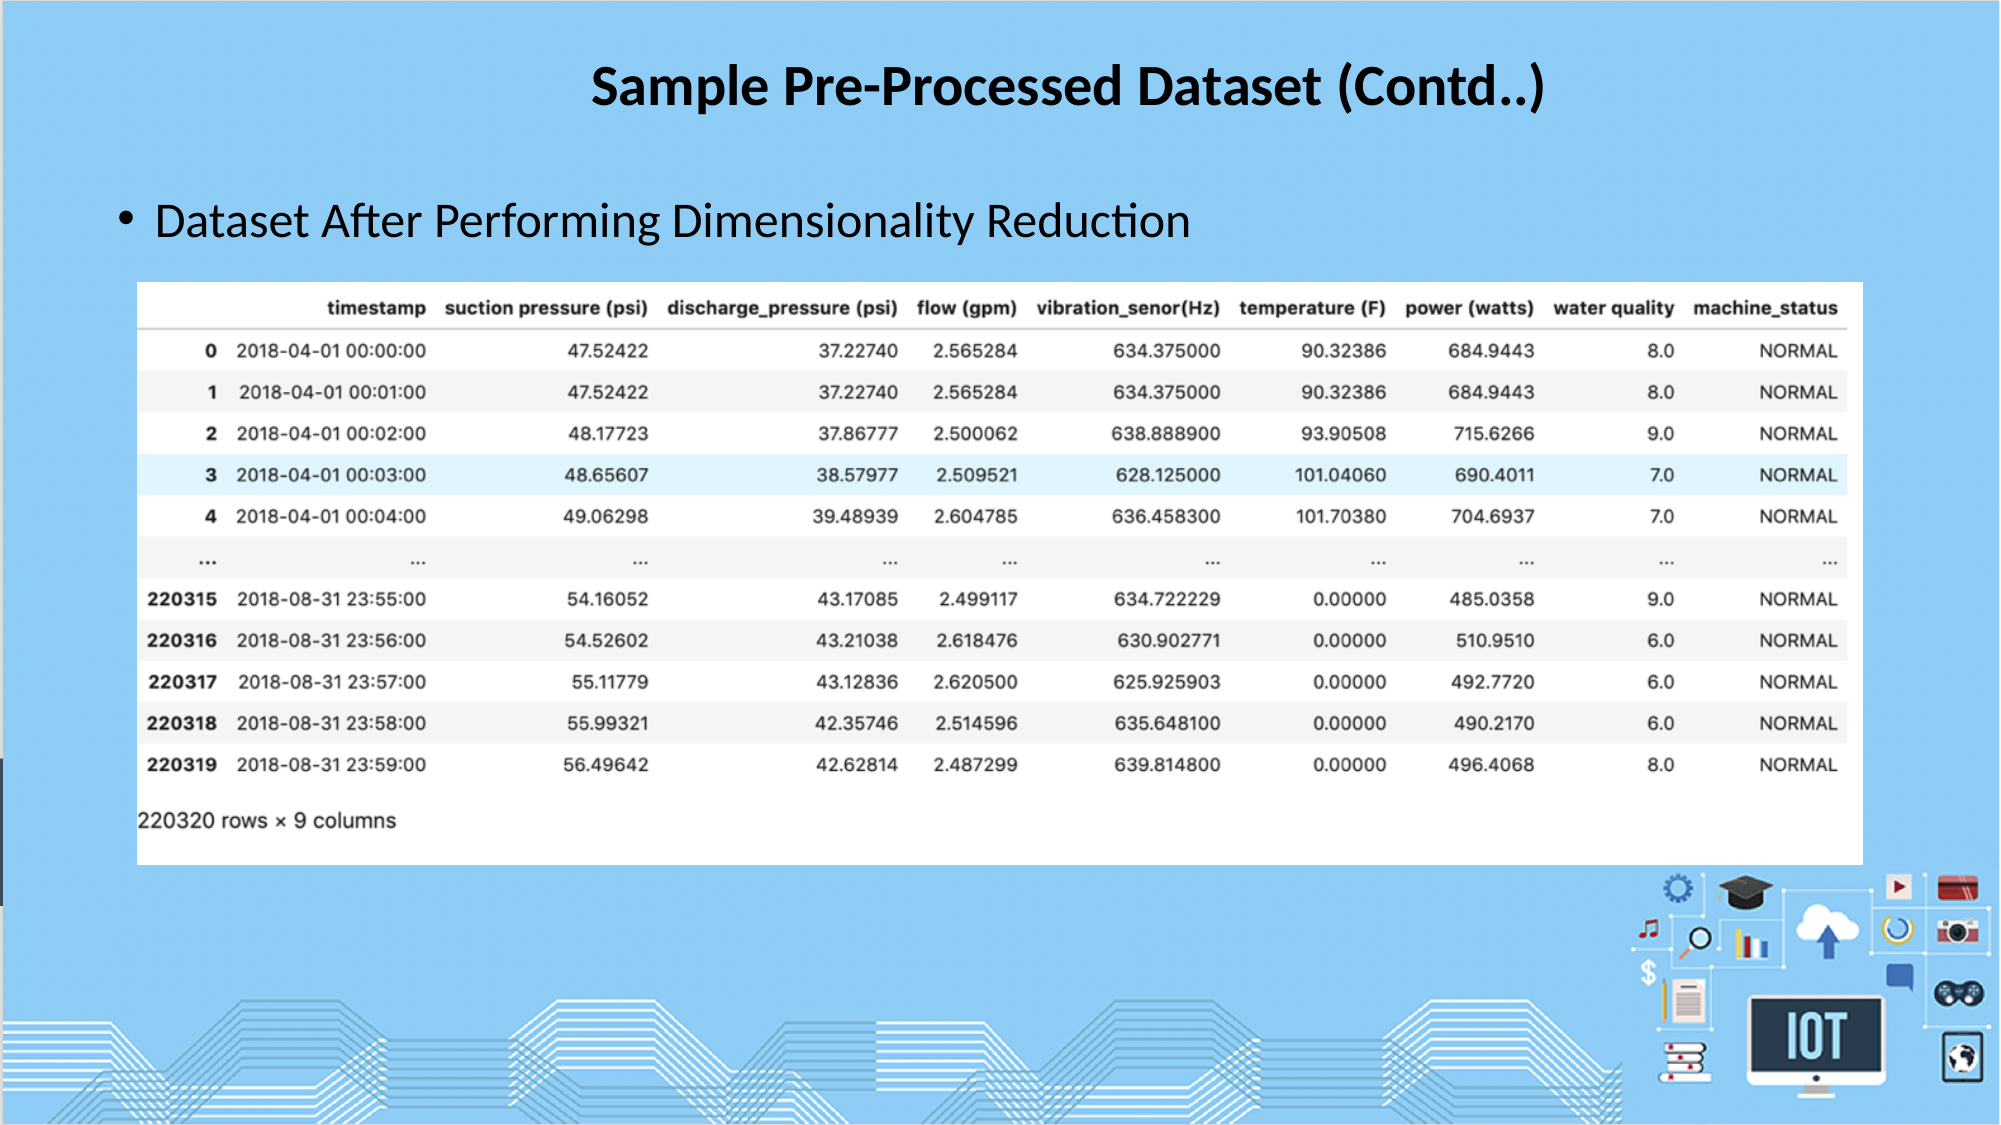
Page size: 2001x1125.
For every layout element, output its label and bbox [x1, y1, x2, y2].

list [0, 0, 2000, 1125]
picture [137, 282, 1863, 865]
